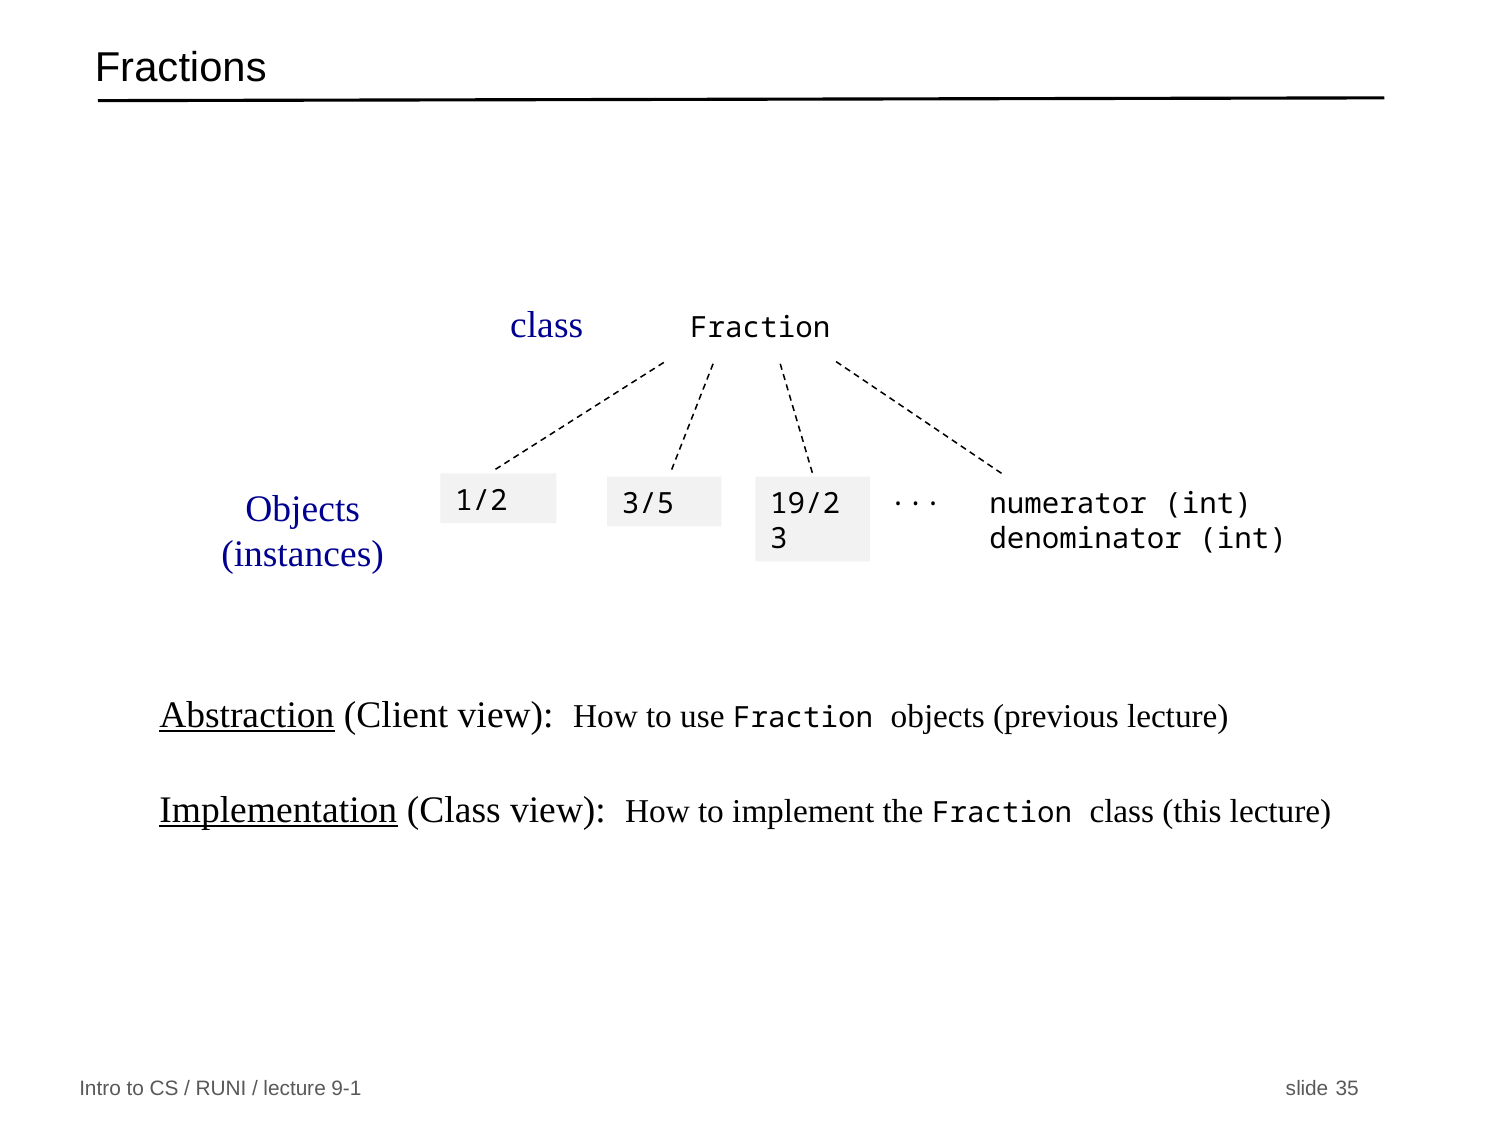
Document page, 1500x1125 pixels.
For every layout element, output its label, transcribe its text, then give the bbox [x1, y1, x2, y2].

text_box Fraction [627, 300, 899, 351]
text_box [628, 362, 665, 470]
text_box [780, 363, 813, 474]
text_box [835, 361, 1002, 474]
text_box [167, 292, 622, 583]
title Fractions [79, 33, 1371, 109]
text_box 19/23 [755, 476, 870, 562]
text_box Abstraction (Client view): How to use Fraction objects (previous lecture) Implementation (Class view): How to implement the Fraction class (this lecture) [144, 682, 1417, 829]
text_box 3/5 [628, 476, 722, 527]
text_box numerator (int) denominator (int) [974, 476, 1371, 562]
text_box ... [874, 482, 965, 519]
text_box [670, 363, 714, 473]
